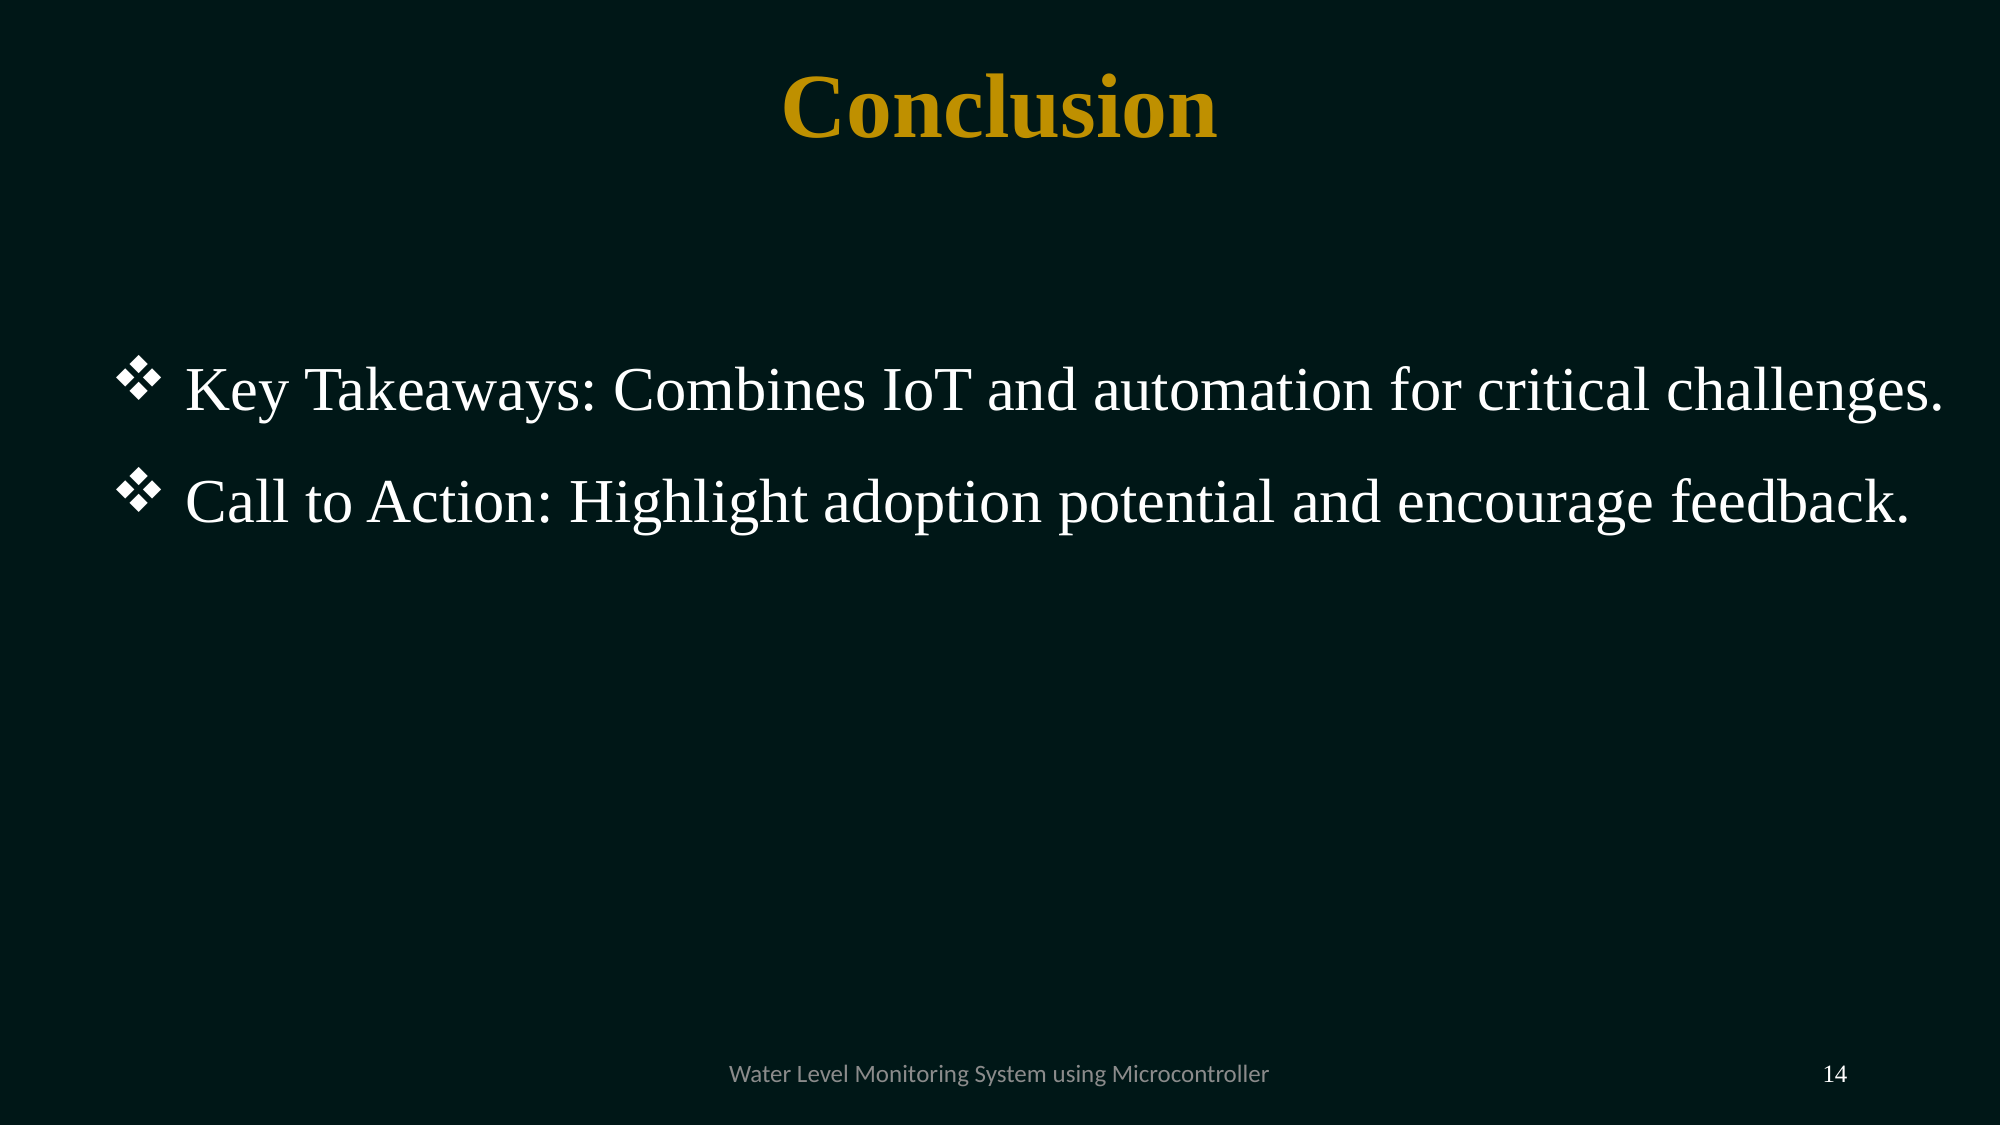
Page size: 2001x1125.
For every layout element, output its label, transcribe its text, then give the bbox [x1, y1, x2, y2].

slide_number 14 [1412, 1042, 1863, 1103]
text_box Key Takeaways: Combines IoT and automation for critical challenges. Call to Action: Highlight adoption potential and encourage feedback. [96, 303, 1964, 543]
title Conclusion [0, 55, 2000, 162]
footer Water Level Monitoring System using Microcontroller [662, 1042, 1338, 1103]
